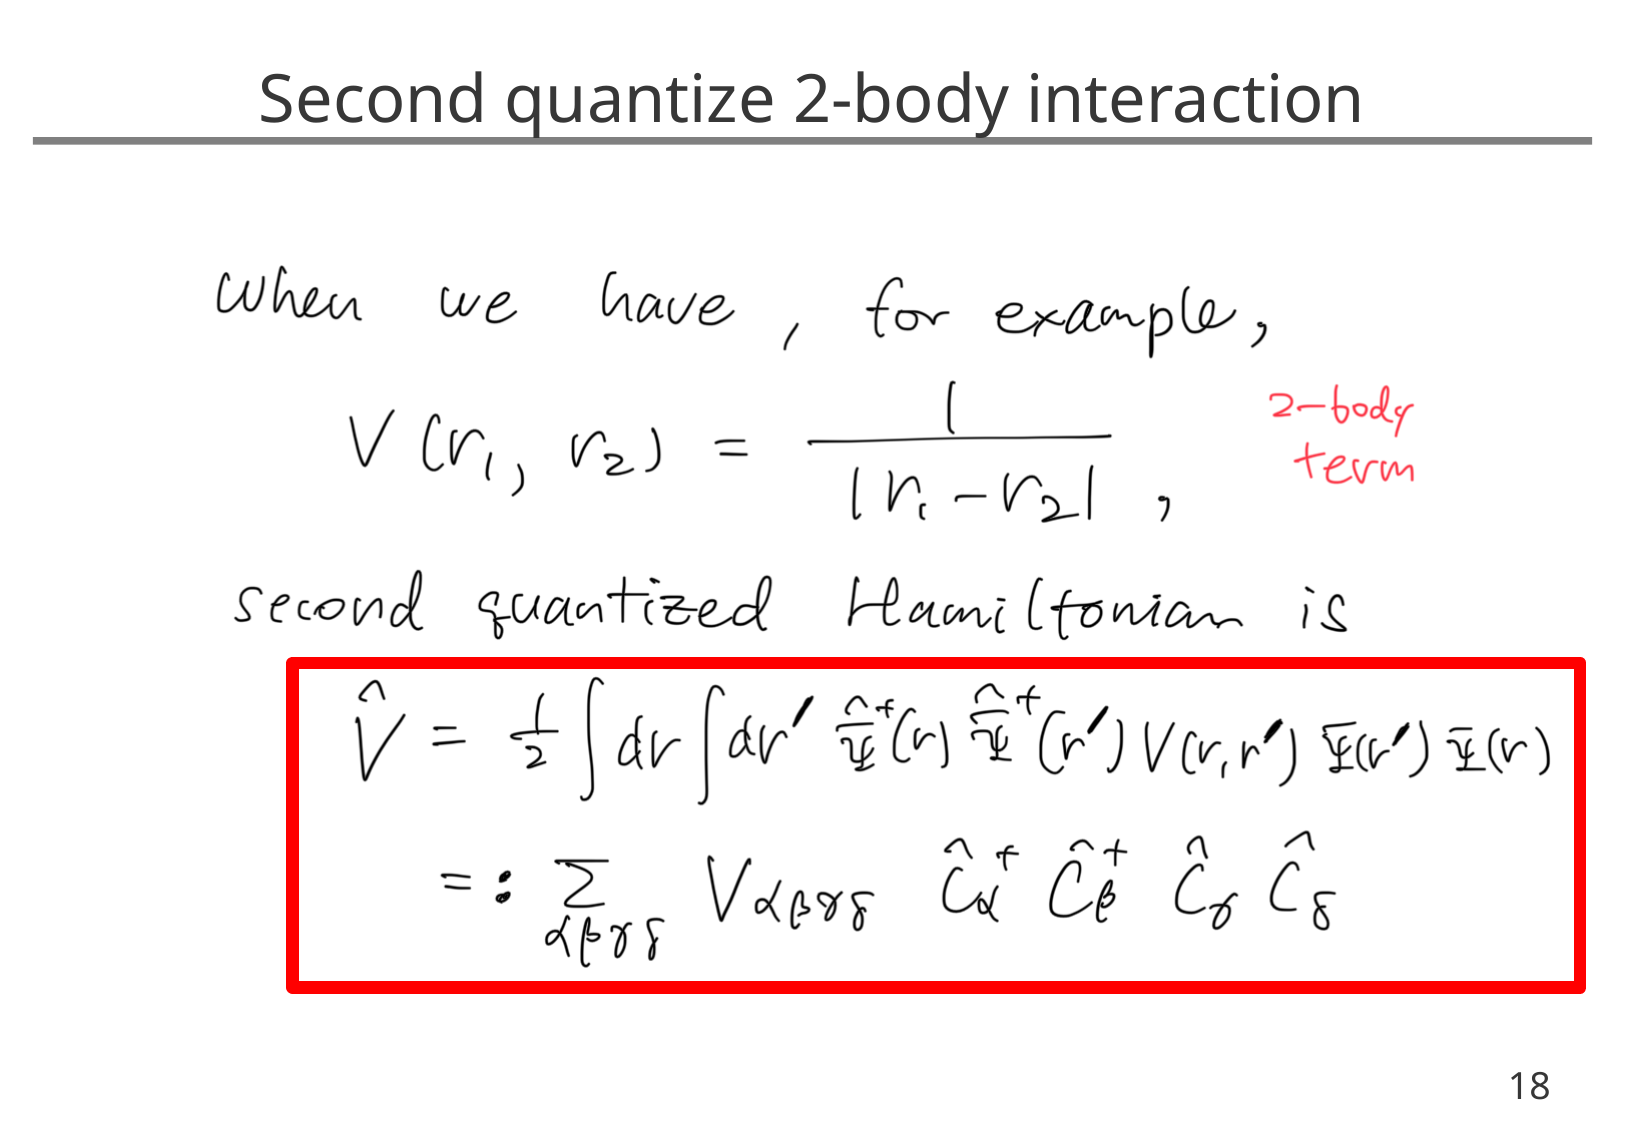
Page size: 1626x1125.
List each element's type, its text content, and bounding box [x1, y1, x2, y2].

title Second quantize 2-body interaction [44, 48, 1581, 130]
slide_number 18 [1462, 1054, 1597, 1107]
picture [44, 233, 1583, 1033]
